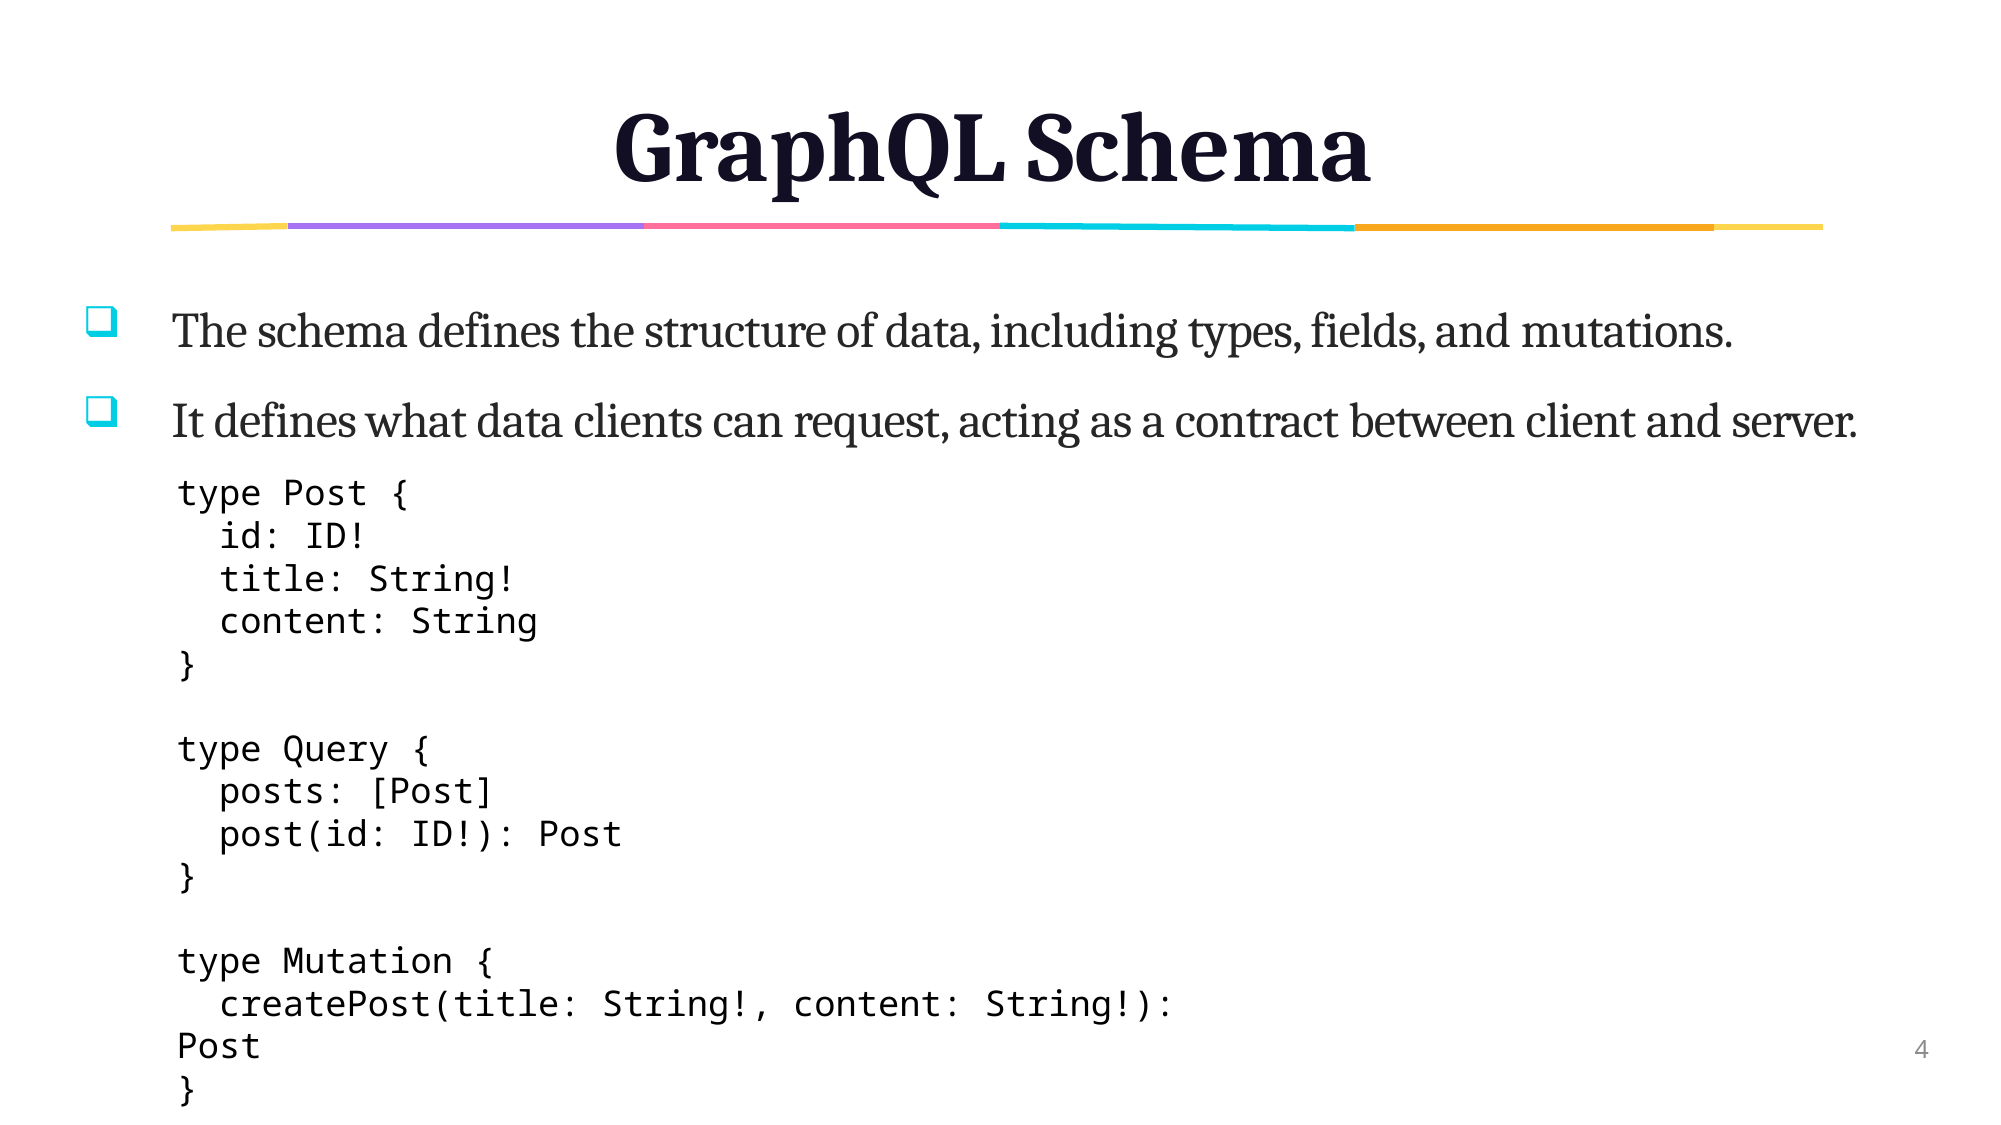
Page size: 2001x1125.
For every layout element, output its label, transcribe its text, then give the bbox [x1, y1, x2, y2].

text_box type Post { id: ID! title: String! content: String } type Query { posts: [Post] post(id: ID!): Post } type Mutation { createPost(title: String!, content: String!): Post } [161, 463, 1256, 1116]
text_box The schema defines the structure of data, including types, fields, and mutations. It defines what data clients can request, acting as a contract between client and server. [68, 260, 1957, 975]
slide_number 4 [1881, 1022, 1944, 1080]
title GraphQL Schema [106, 75, 1882, 209]
